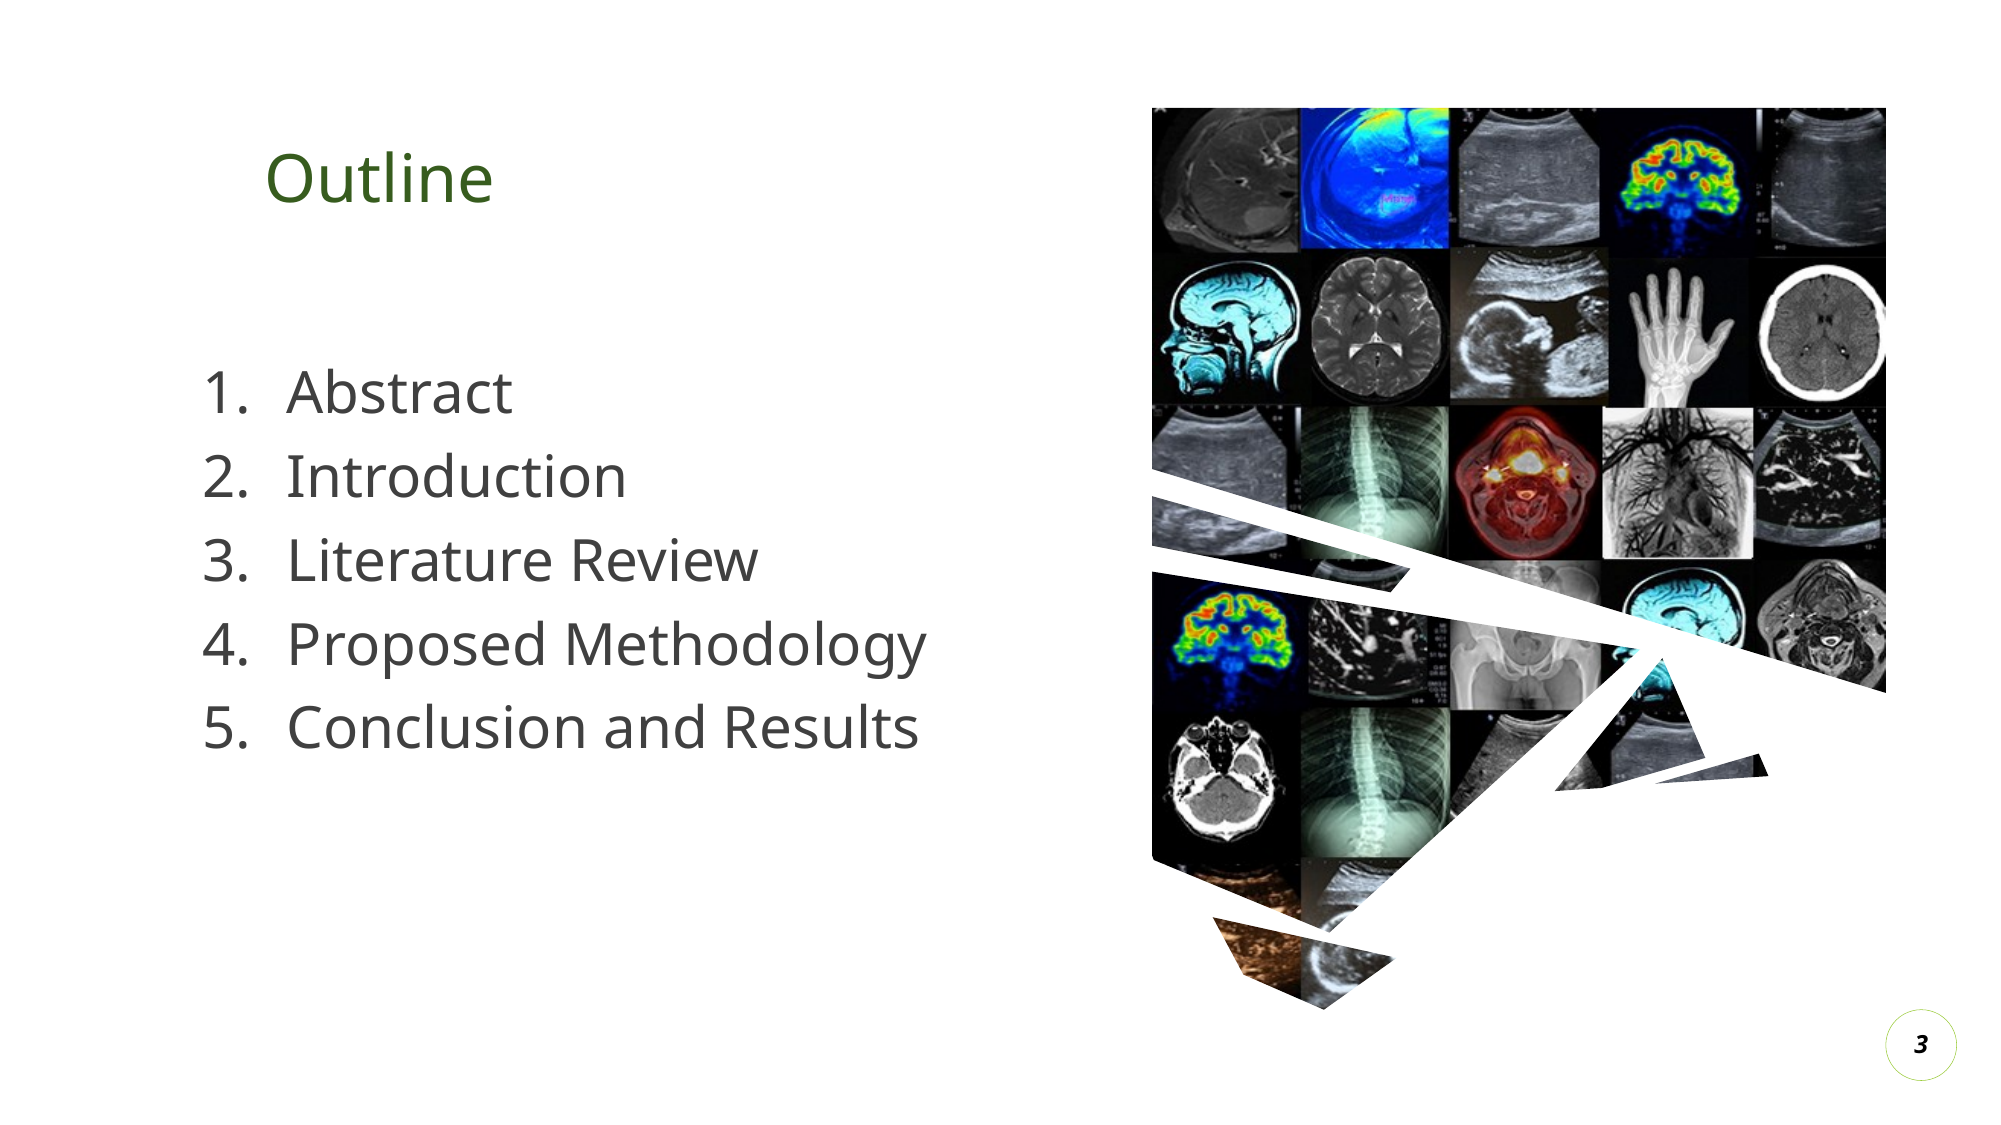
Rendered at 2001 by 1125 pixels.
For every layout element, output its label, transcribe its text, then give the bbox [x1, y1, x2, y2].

list Abstract Introduction Literature Review Proposed Methodology Conclusion and Results [202, 254, 962, 762]
title Outline [202, 107, 558, 254]
slide_number 3 [1885, 1009, 1957, 1081]
picture [1152, 107, 1886, 1010]
